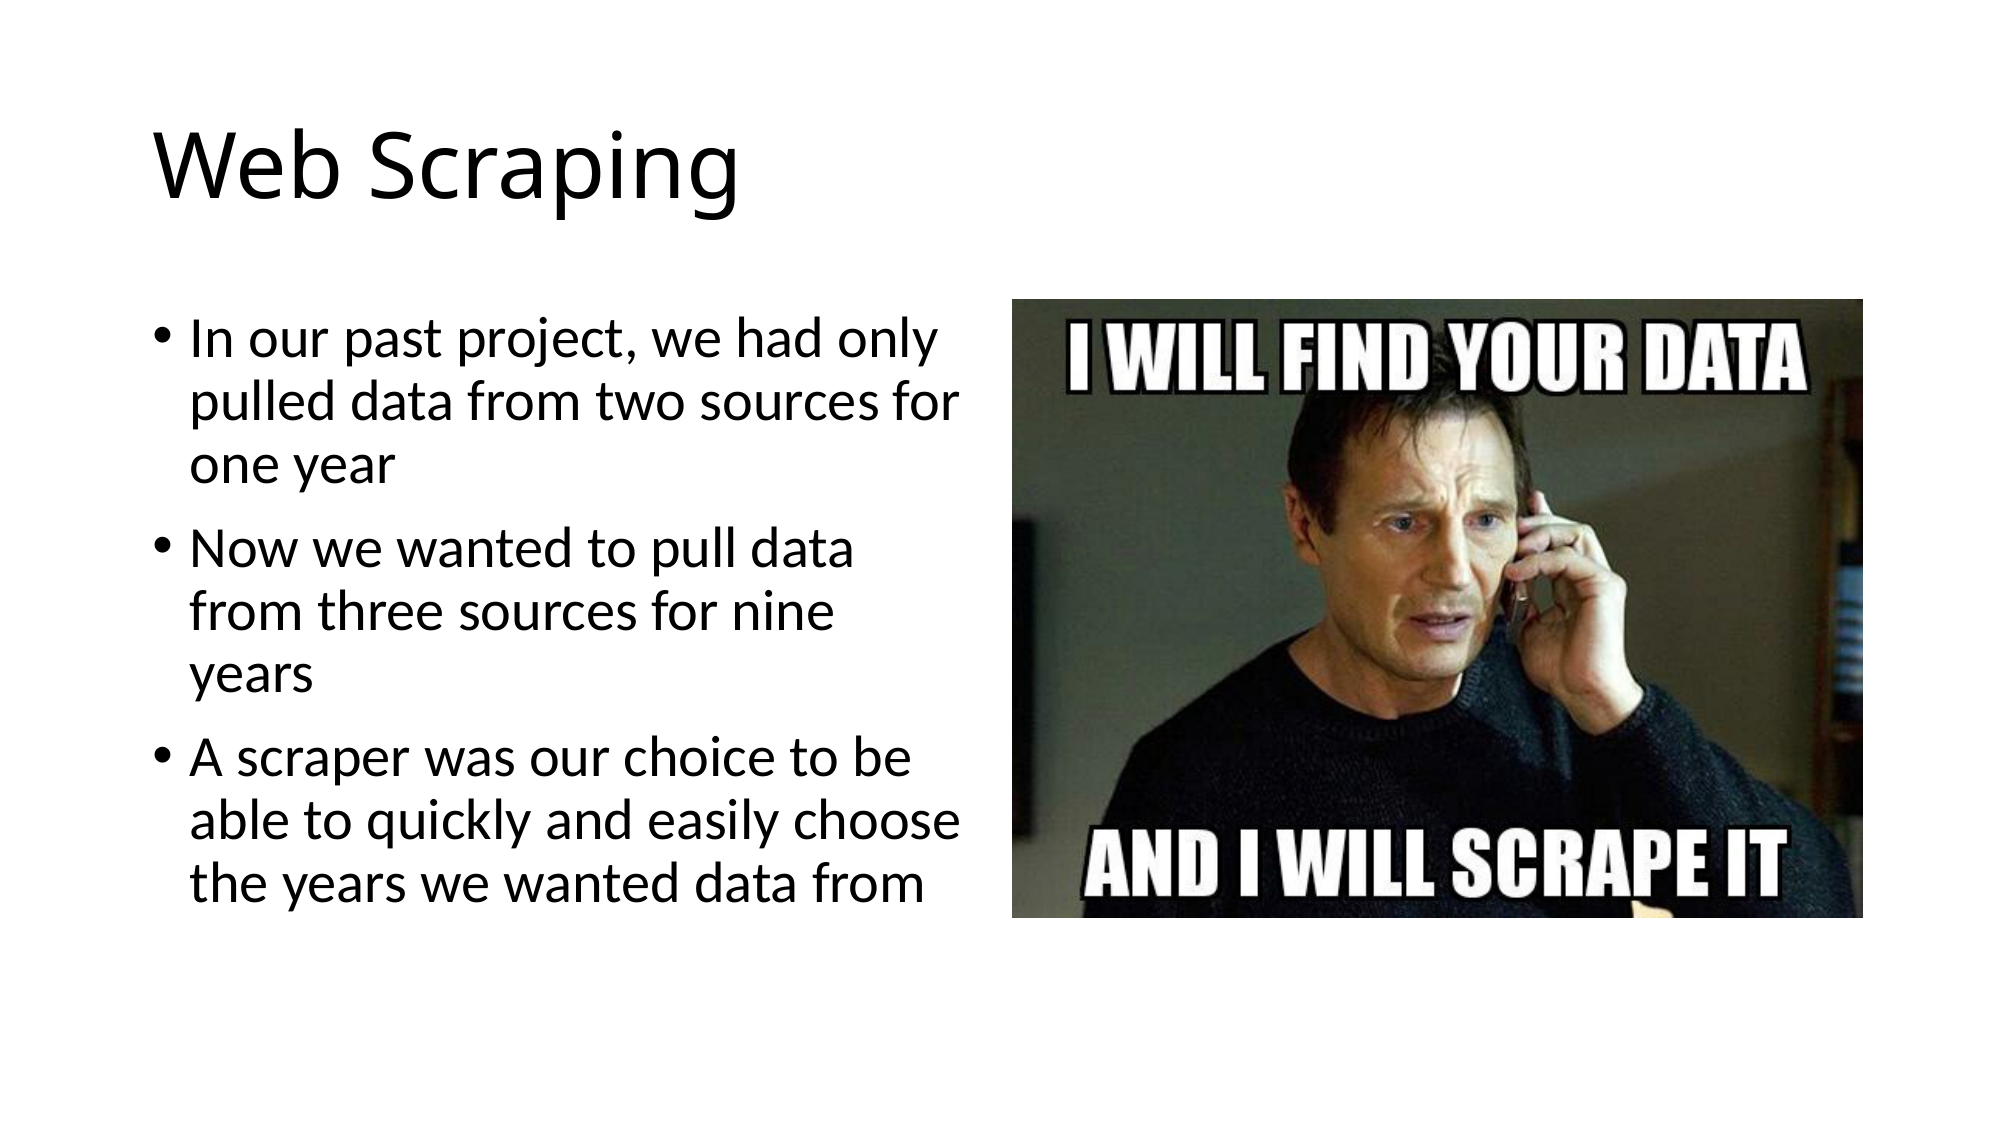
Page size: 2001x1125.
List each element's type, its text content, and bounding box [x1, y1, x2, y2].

title Web Scraping [137, 59, 1863, 278]
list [1012, 299, 1863, 918]
list In our past project, we had only pulled data from two sources for one year Now we wanted to pull data from three sources for nine years A scraper was our choice to be able to quickly and easily choose the years we wanted data from [137, 299, 988, 1014]
